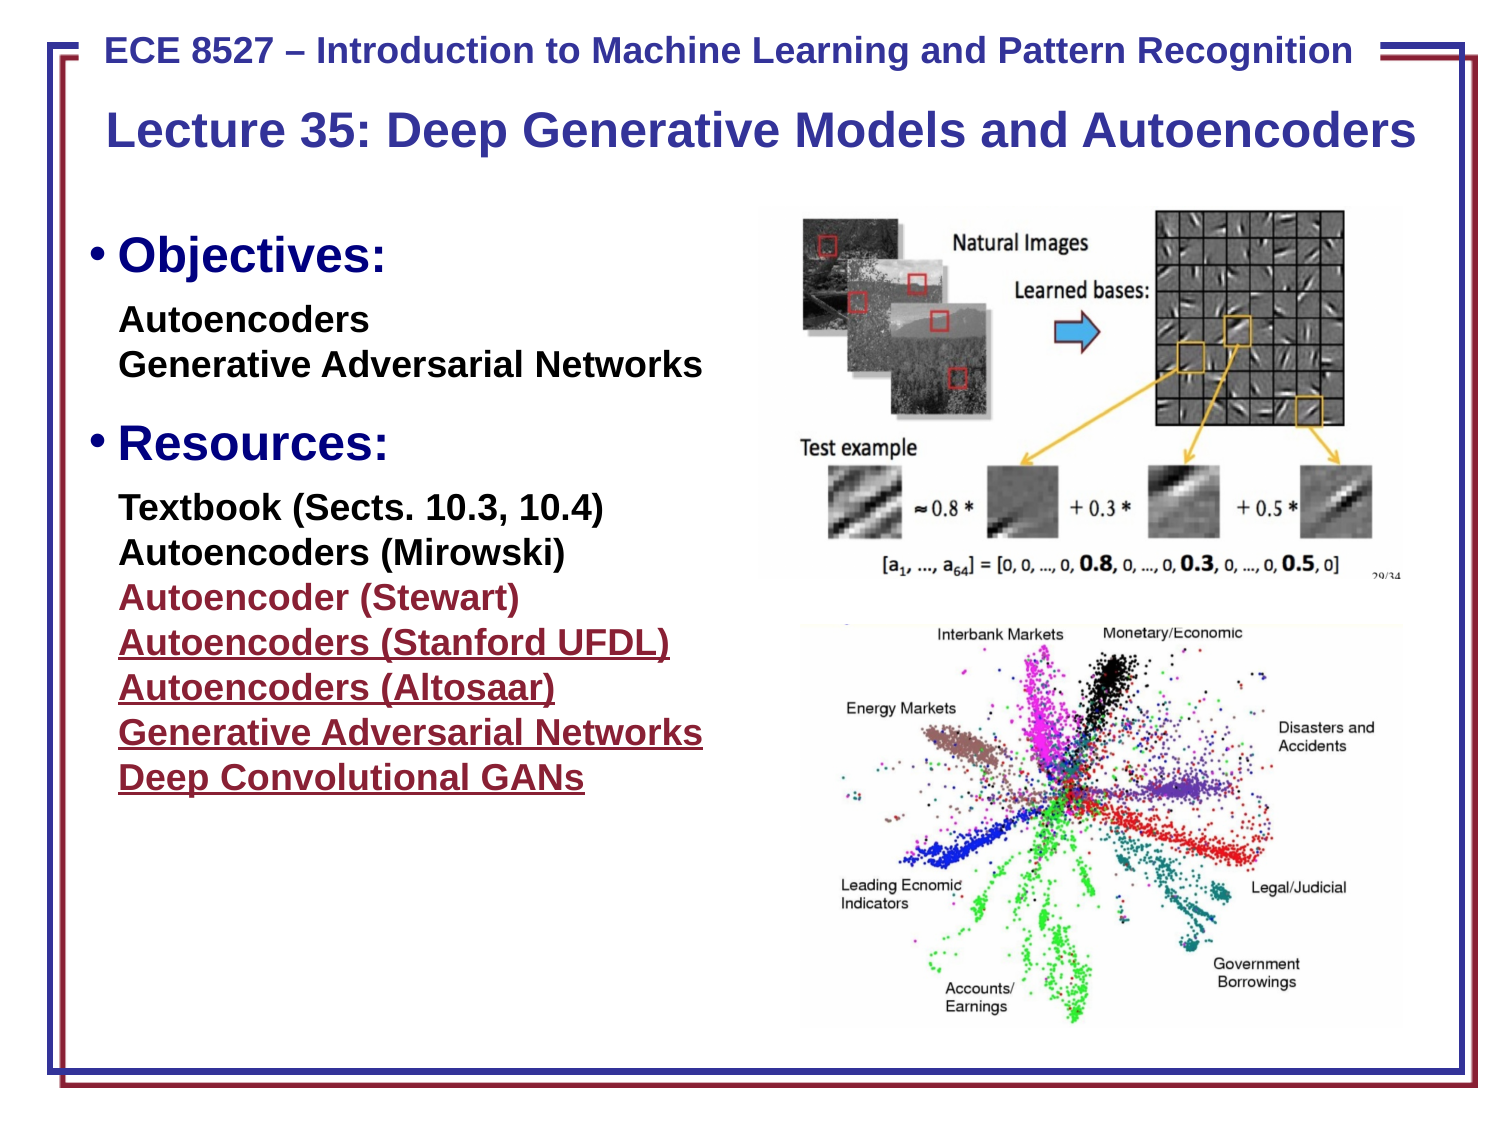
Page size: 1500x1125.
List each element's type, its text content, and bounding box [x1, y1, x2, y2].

picture [758, 206, 1403, 579]
text_box Lecture 35: Deep Generative Models and Autoencoders [67, 90, 1457, 166]
text_box Objectives: Autoencoders Generative Adversarial Networks Resources: Textbook (Sects. 10.3, 10.4) Autoencoders (Mirowski) Autoencoder (Stewart) Autoencoders (Stanford UFDL) Autoencoders (Altosaar) Generative Adversarial Networks Deep Convolutional GANs [88, 222, 750, 894]
picture [799, 624, 1403, 1028]
